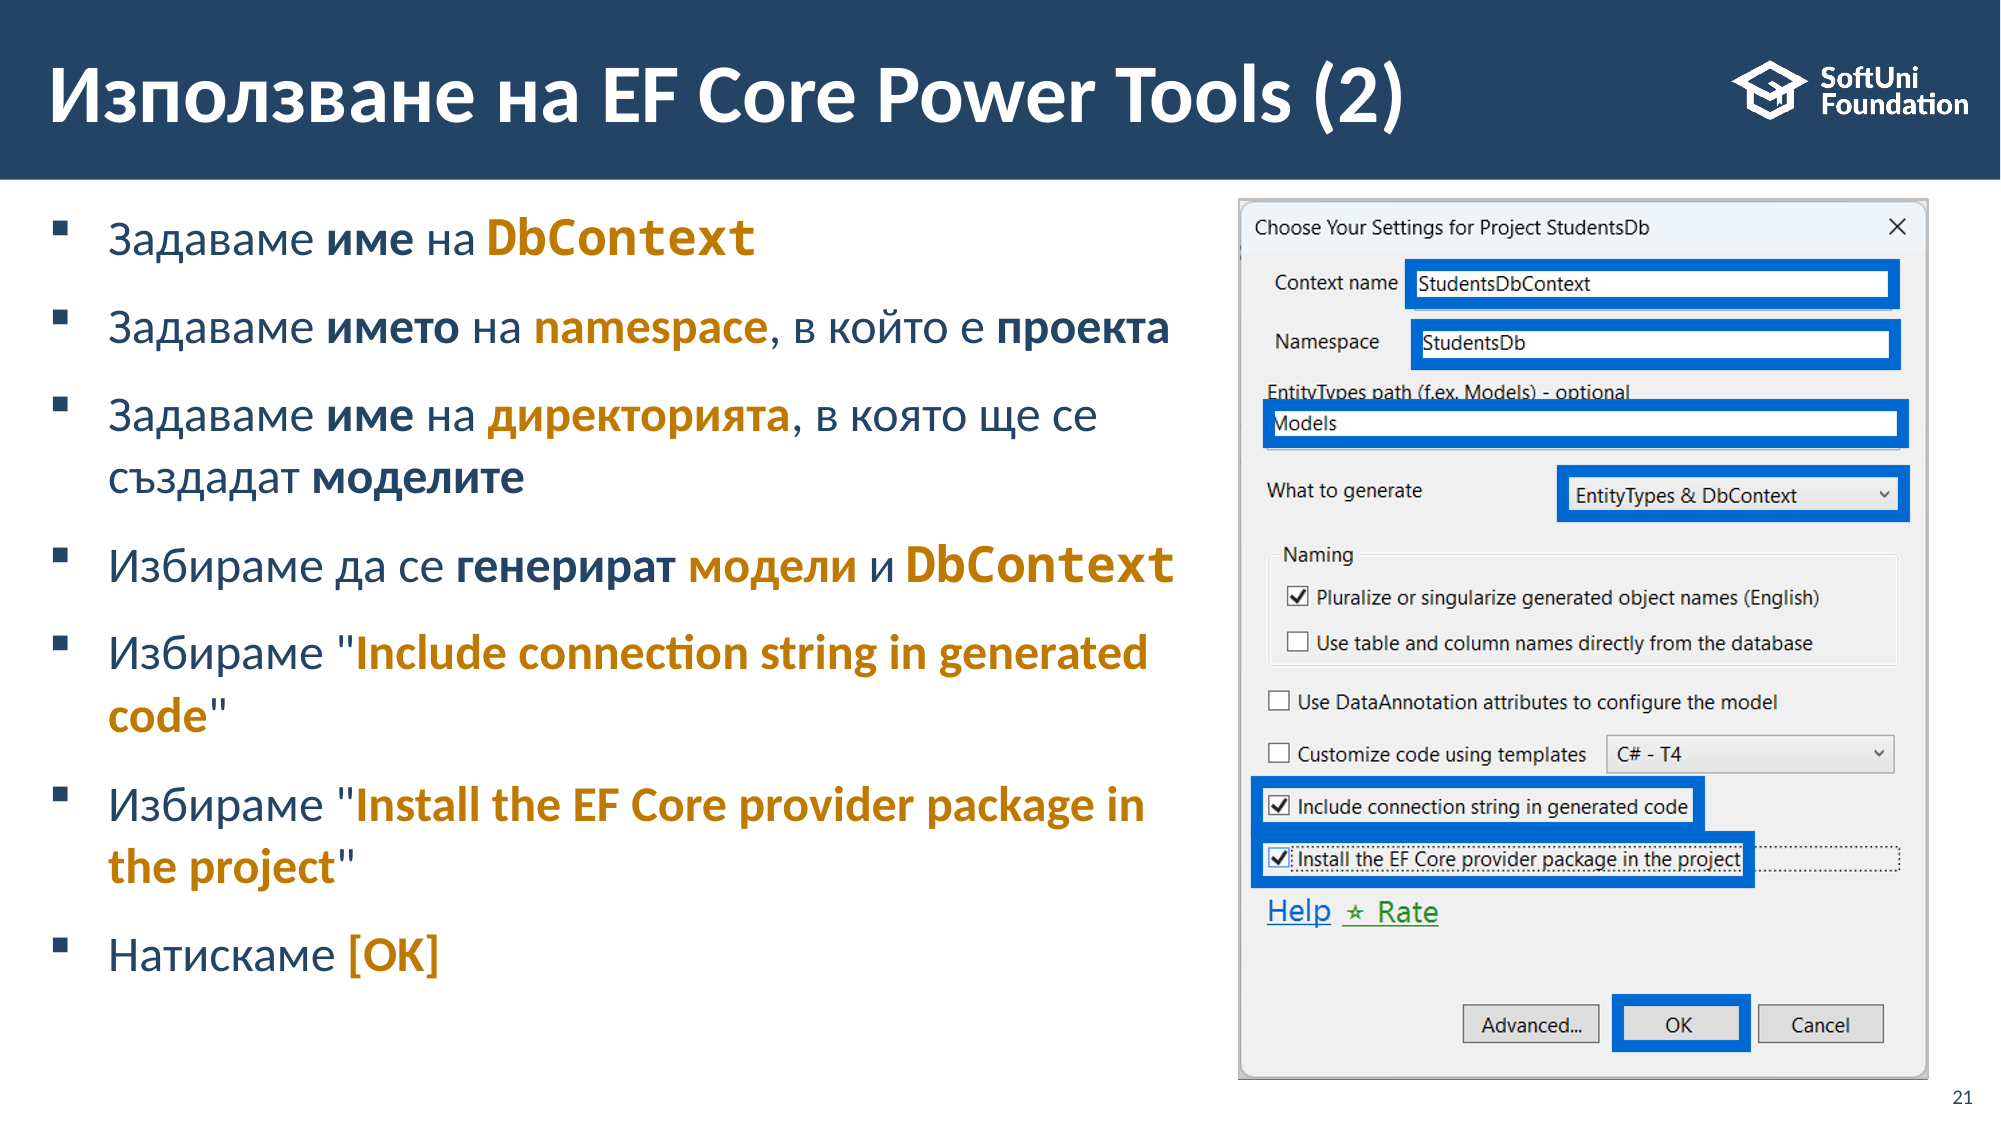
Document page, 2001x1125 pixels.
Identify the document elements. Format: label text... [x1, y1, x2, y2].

list Задаваме име на DbContext Задаваме името на namespace, в който е проекта Задаваме име на директорията, в която ще се създадат моделите Избираме да се генерират модели и DbContext Избираме "Include connection string in generated code" Избираме "Install the EF Core provider package in the project" Натискаме [OK] [31, 196, 1236, 1104]
title Използване на EF Core Power Tools (2) [31, 16, 1716, 162]
slide_number 21 [1927, 1067, 1989, 1117]
picture [1235, 197, 1929, 1080]
picture [1731, 60, 1968, 120]
